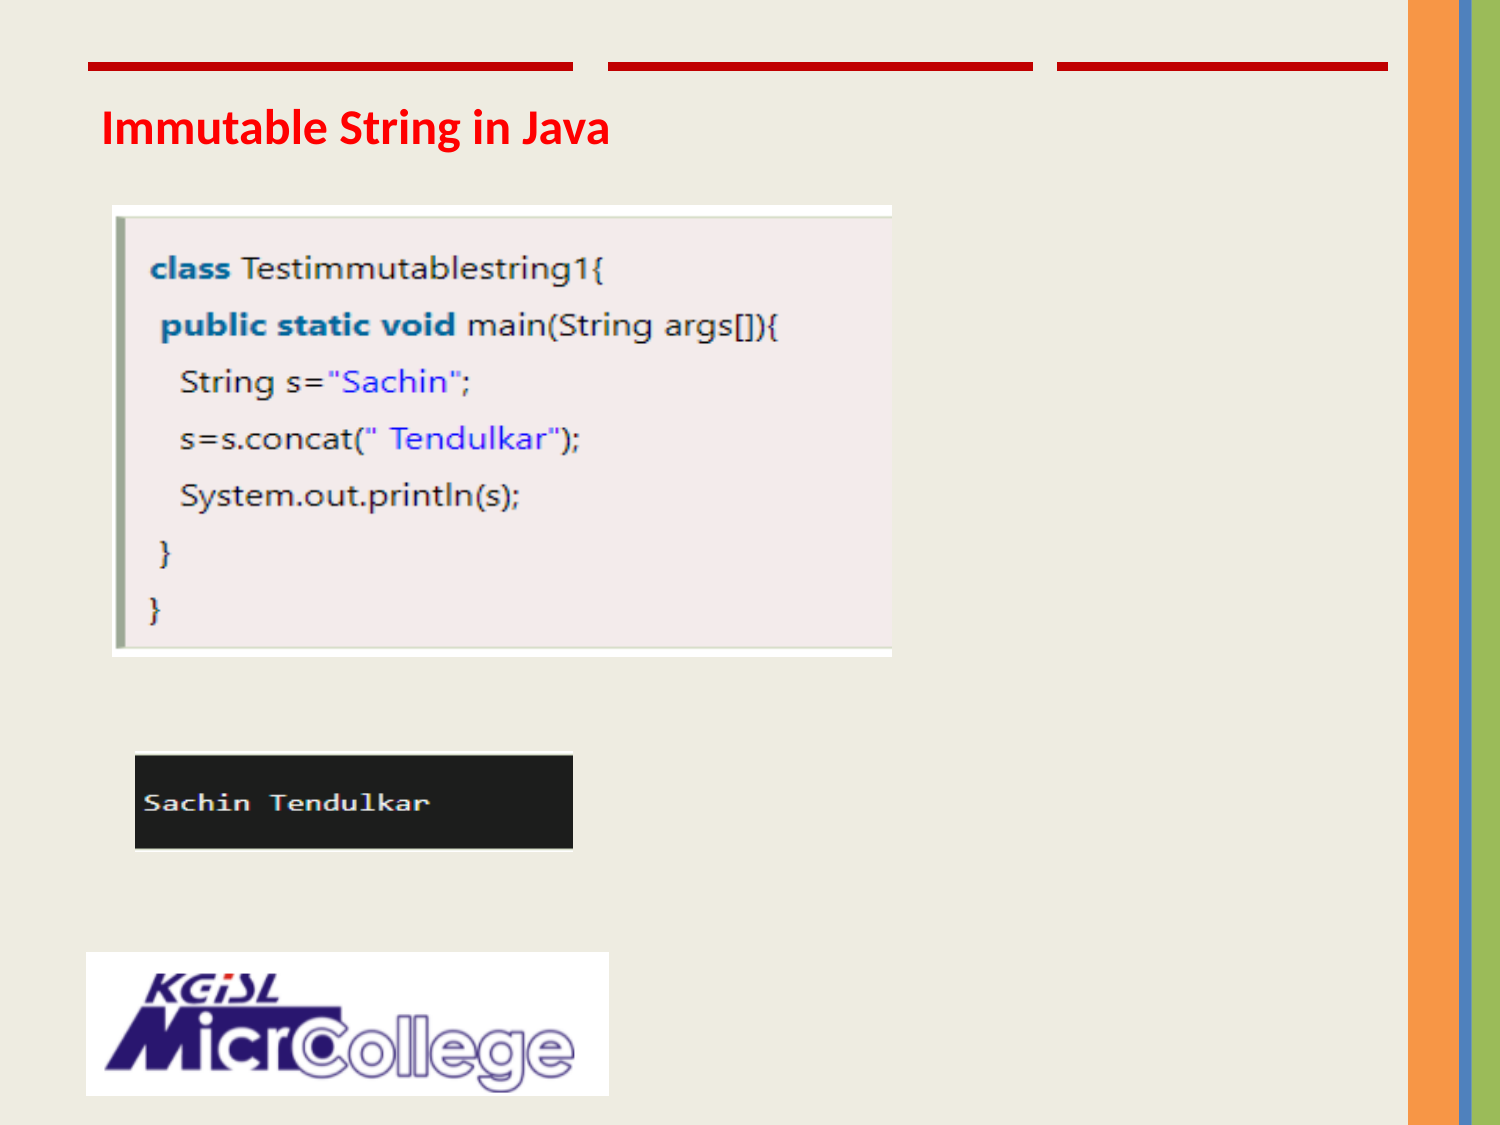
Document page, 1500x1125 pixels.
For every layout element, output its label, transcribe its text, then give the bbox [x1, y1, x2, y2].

picture [135, 751, 574, 852]
text_box Immutable String in Java [86, 87, 1315, 223]
picture [111, 205, 892, 658]
picture [86, 951, 609, 1097]
